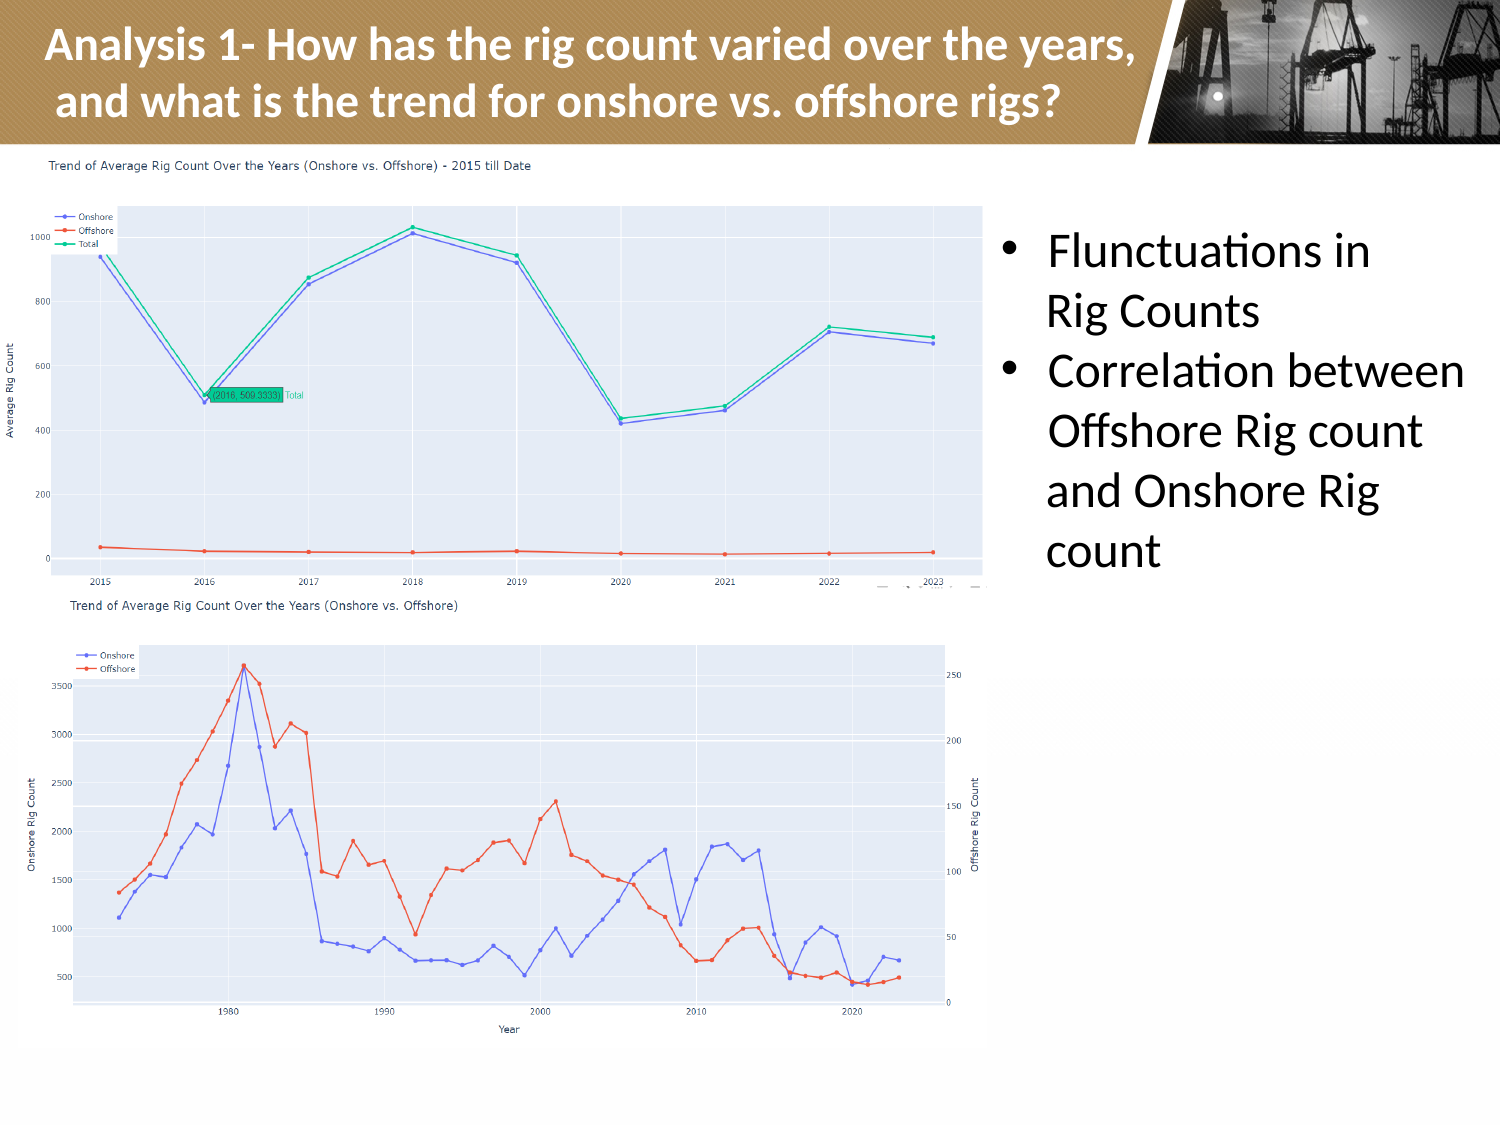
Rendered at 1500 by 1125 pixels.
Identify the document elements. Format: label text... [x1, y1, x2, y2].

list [18, 585, 987, 1048]
title Analysis 1- How has the rig count varied over the years, and what is the trend for onshore vs. offshore rigs? [29, 4, 1287, 135]
text_box Flunctuations in Rig Counts Correlation between Offshore Rig count and Onshore Rig count [990, 210, 1500, 766]
picture [0, 0, 1500, 1125]
